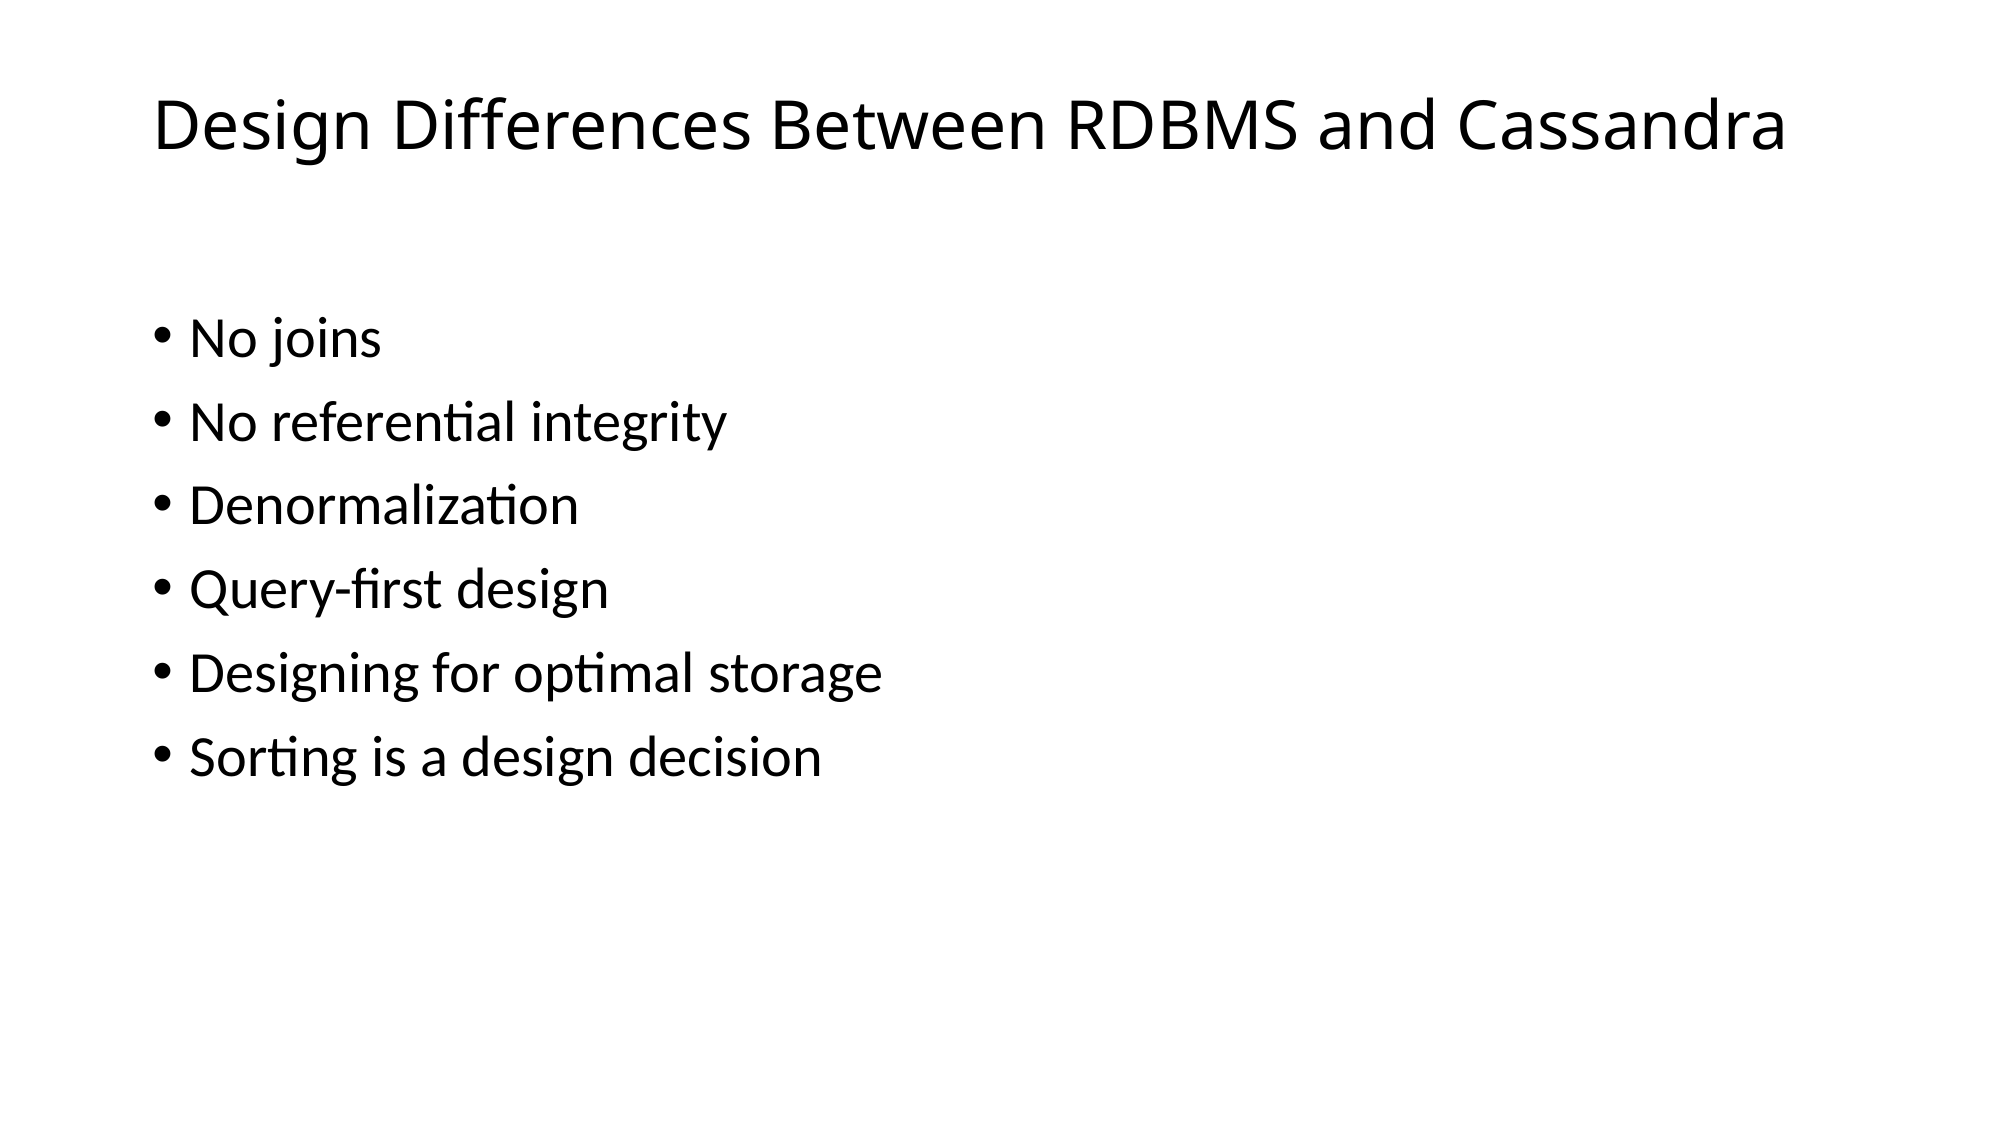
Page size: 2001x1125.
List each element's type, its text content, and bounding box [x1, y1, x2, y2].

list No joins No referential integrity Denormalization Query-first design Designing for optimal storage Sorting is a design decision [137, 299, 1863, 1014]
title Design Differences Between RDBMS and Cassandra [137, 59, 1863, 278]
